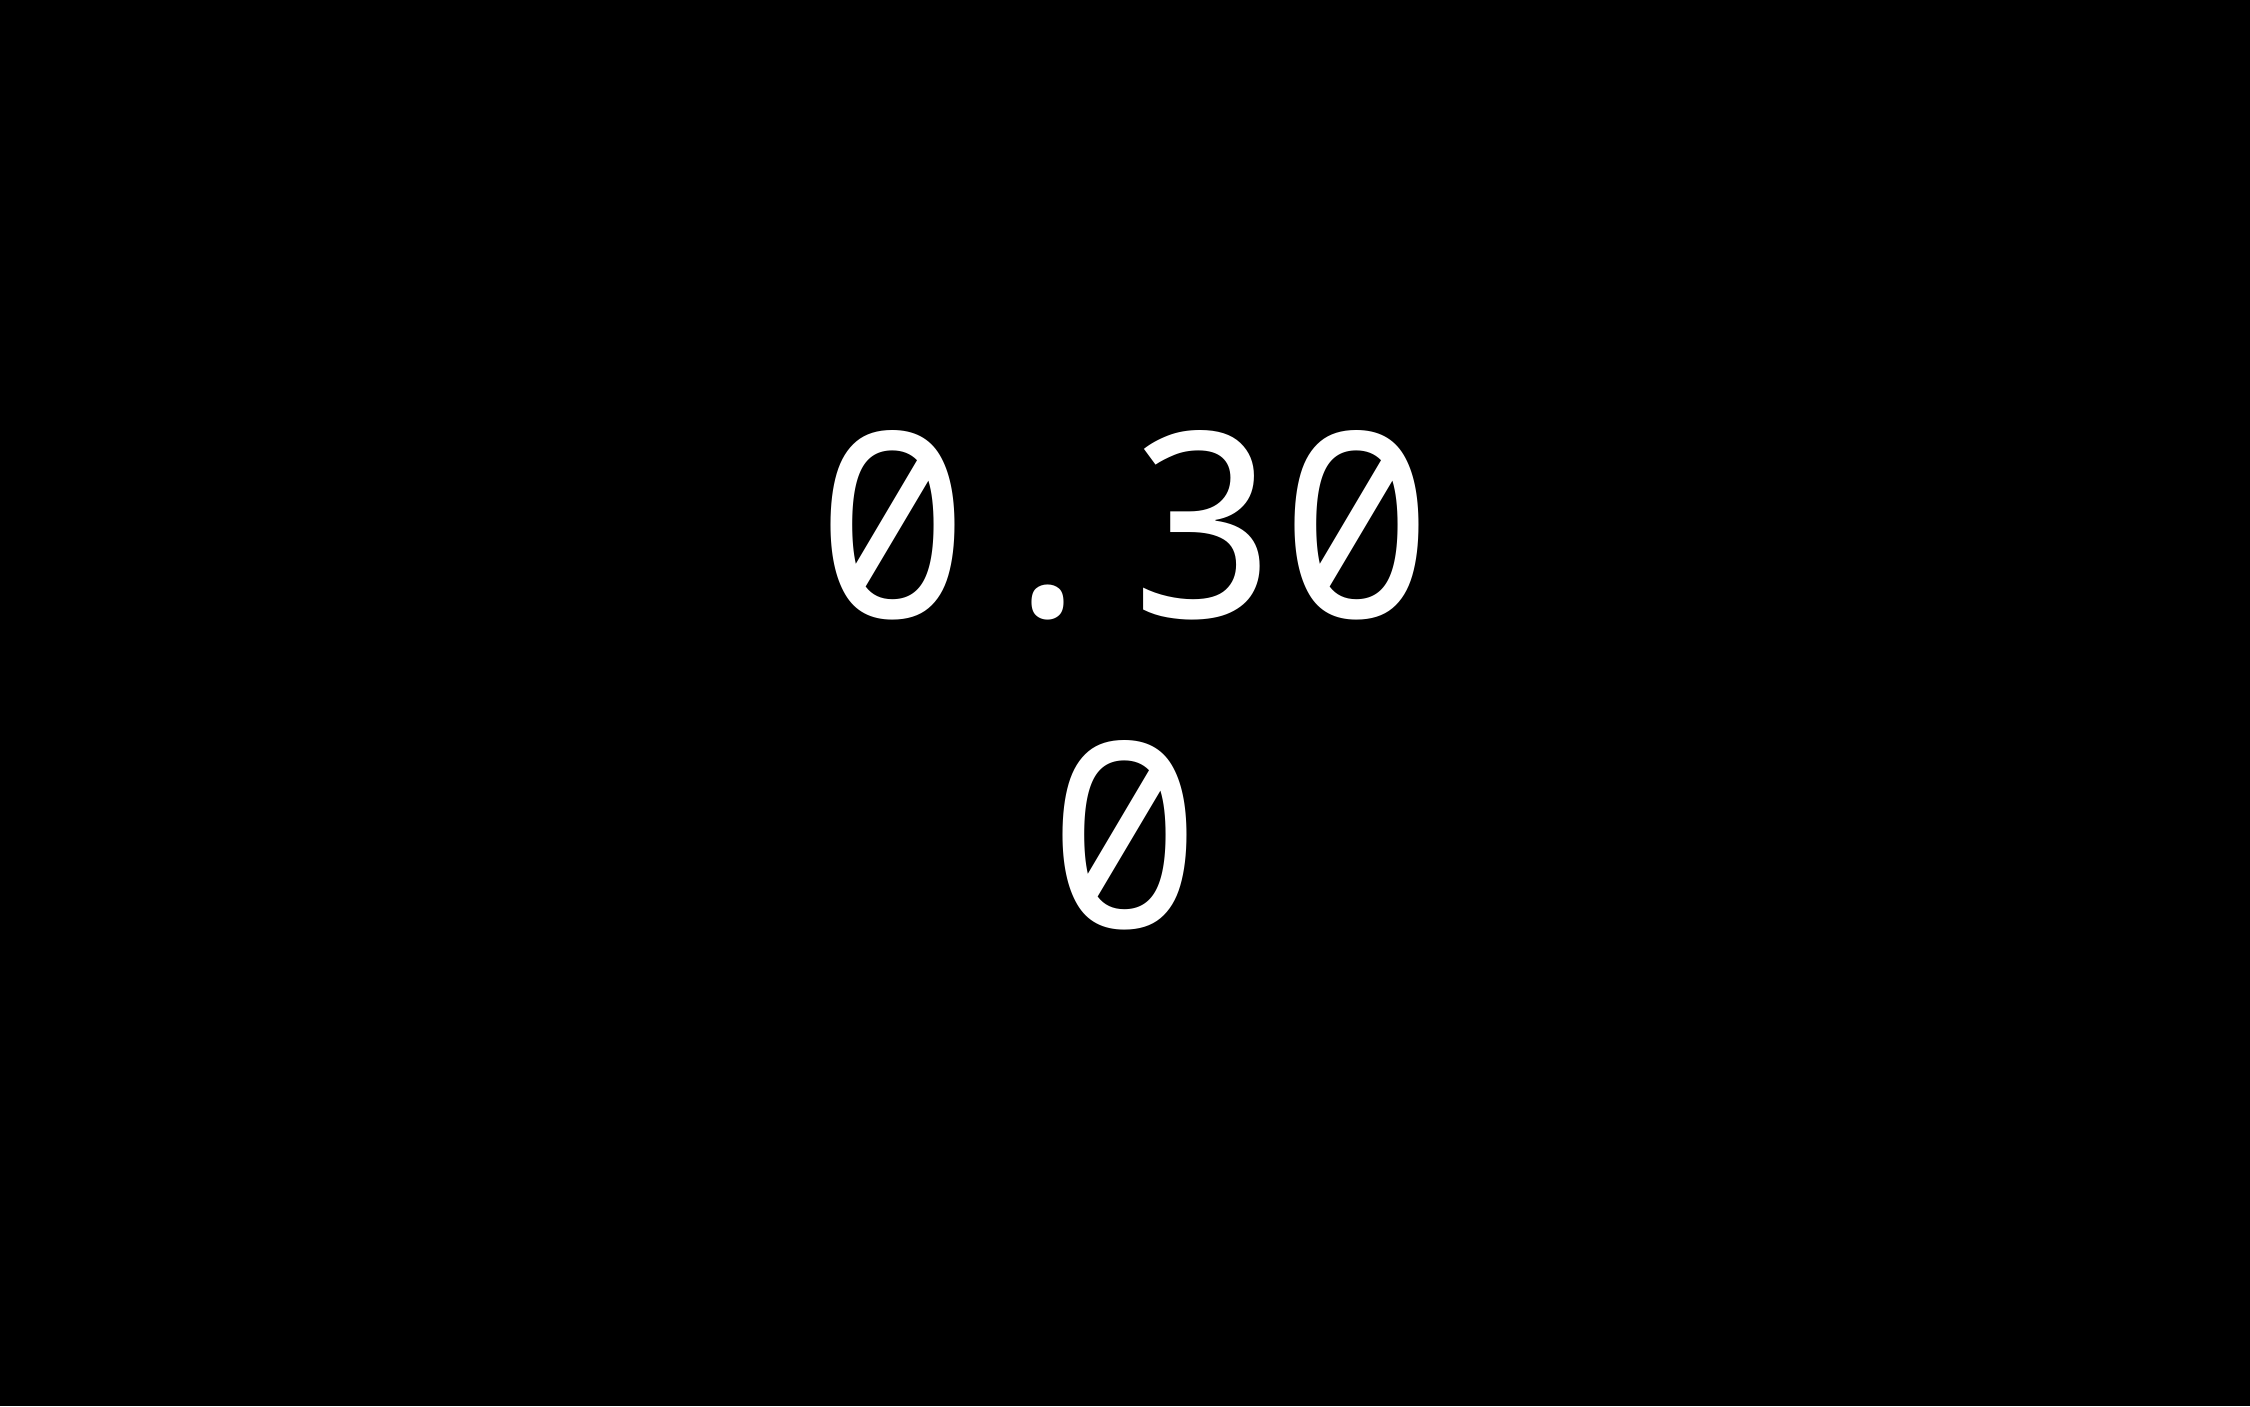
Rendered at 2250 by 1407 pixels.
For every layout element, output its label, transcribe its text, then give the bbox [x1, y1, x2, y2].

text_box 0.300 [731, 540, 1519, 800]
